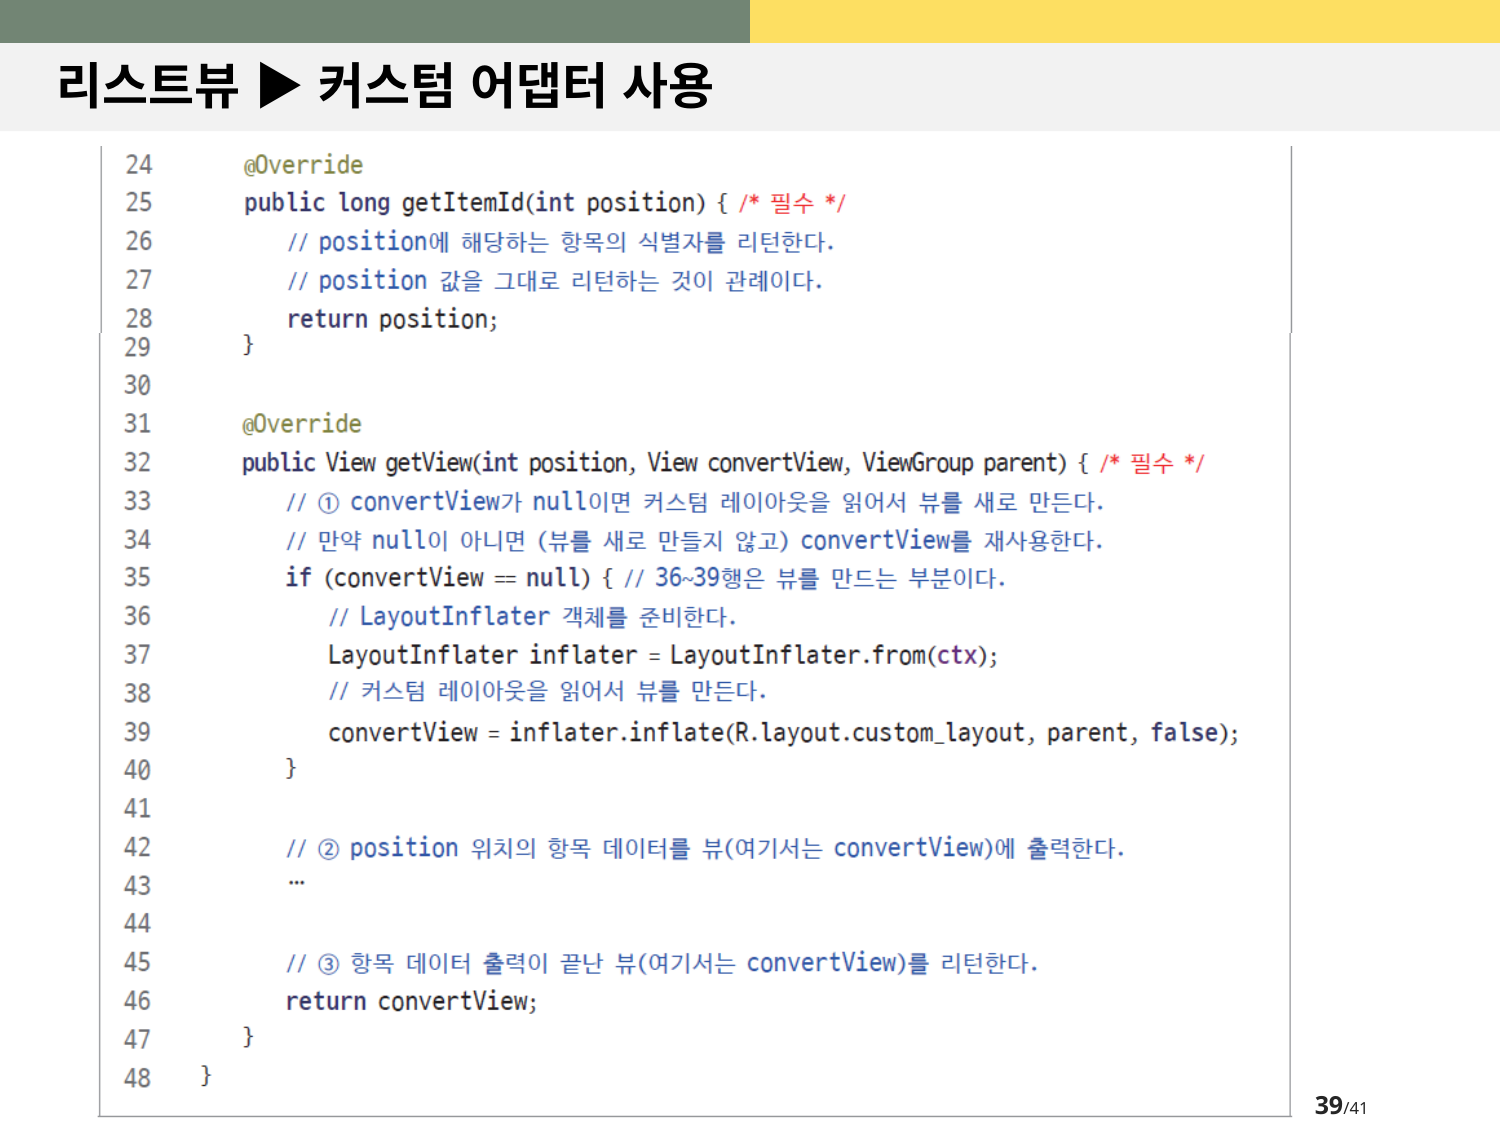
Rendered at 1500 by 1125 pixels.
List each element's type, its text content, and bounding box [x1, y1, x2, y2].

picture [92, 146, 1300, 1125]
title 리스트뷰 ▶ 커스텀 어댑터 사용 [41, 42, 1459, 128]
